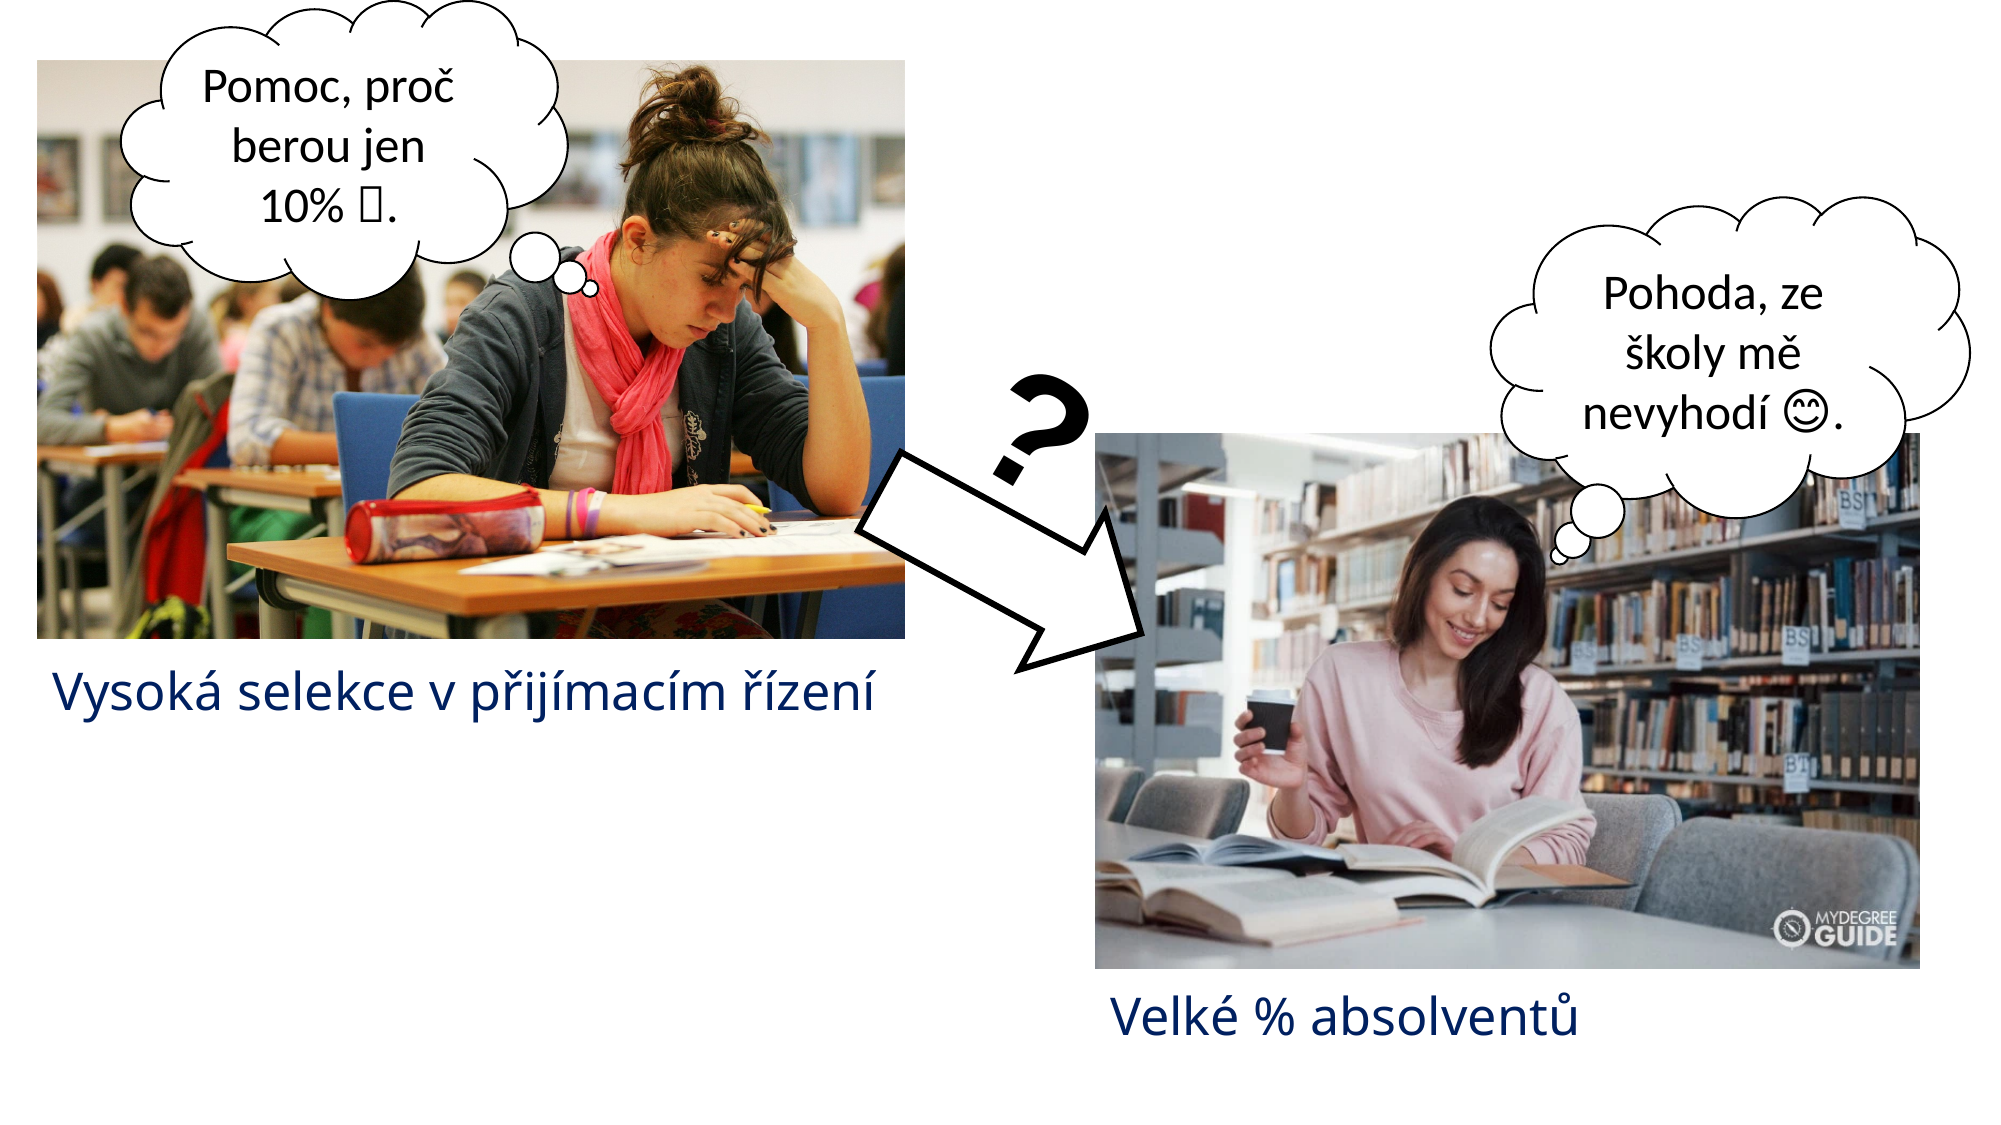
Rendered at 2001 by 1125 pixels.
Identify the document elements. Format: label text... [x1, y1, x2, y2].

text_box ? [928, 299, 1164, 558]
text_box [905, 453, 1095, 672]
picture [37, 60, 905, 639]
text_box Velké % absolventů [1095, 976, 1963, 1054]
text_box Pomoc, proč berou jen 10% . [168, 0, 551, 60]
text_box Vysoká selekce v přijímacím řízení [37, 650, 905, 728]
picture [1095, 433, 1920, 969]
text_box Pohoda, ze školy mě nevyhodí 😊. [1489, 196, 1972, 433]
